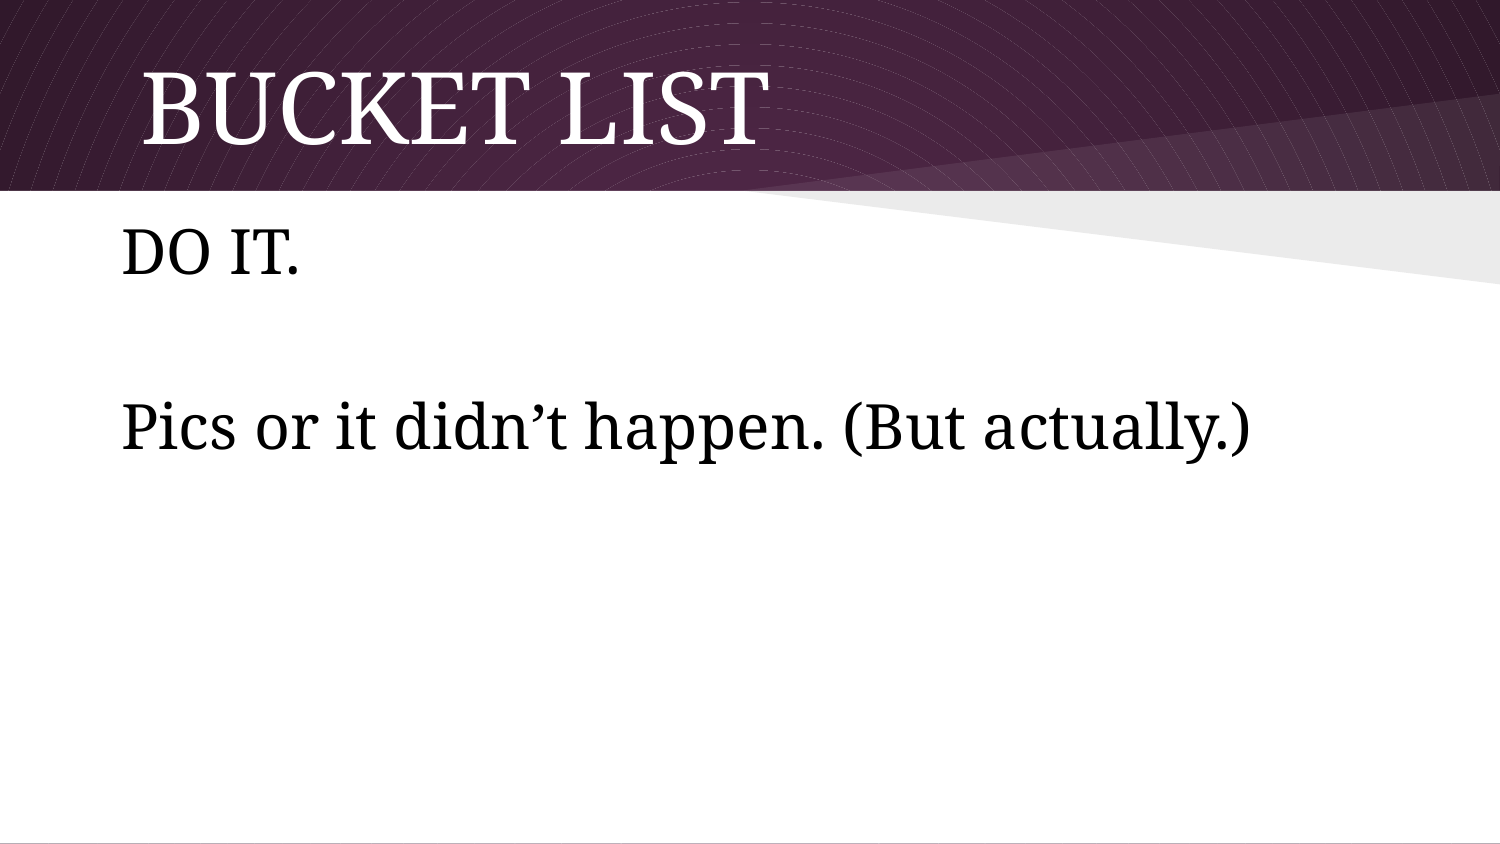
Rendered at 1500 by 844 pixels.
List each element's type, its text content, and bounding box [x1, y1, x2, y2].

title BUCKET LIST [75, 33, 1425, 175]
list DO IT. Pics or it didn’t happen. (But actually.) [75, 196, 1425, 808]
